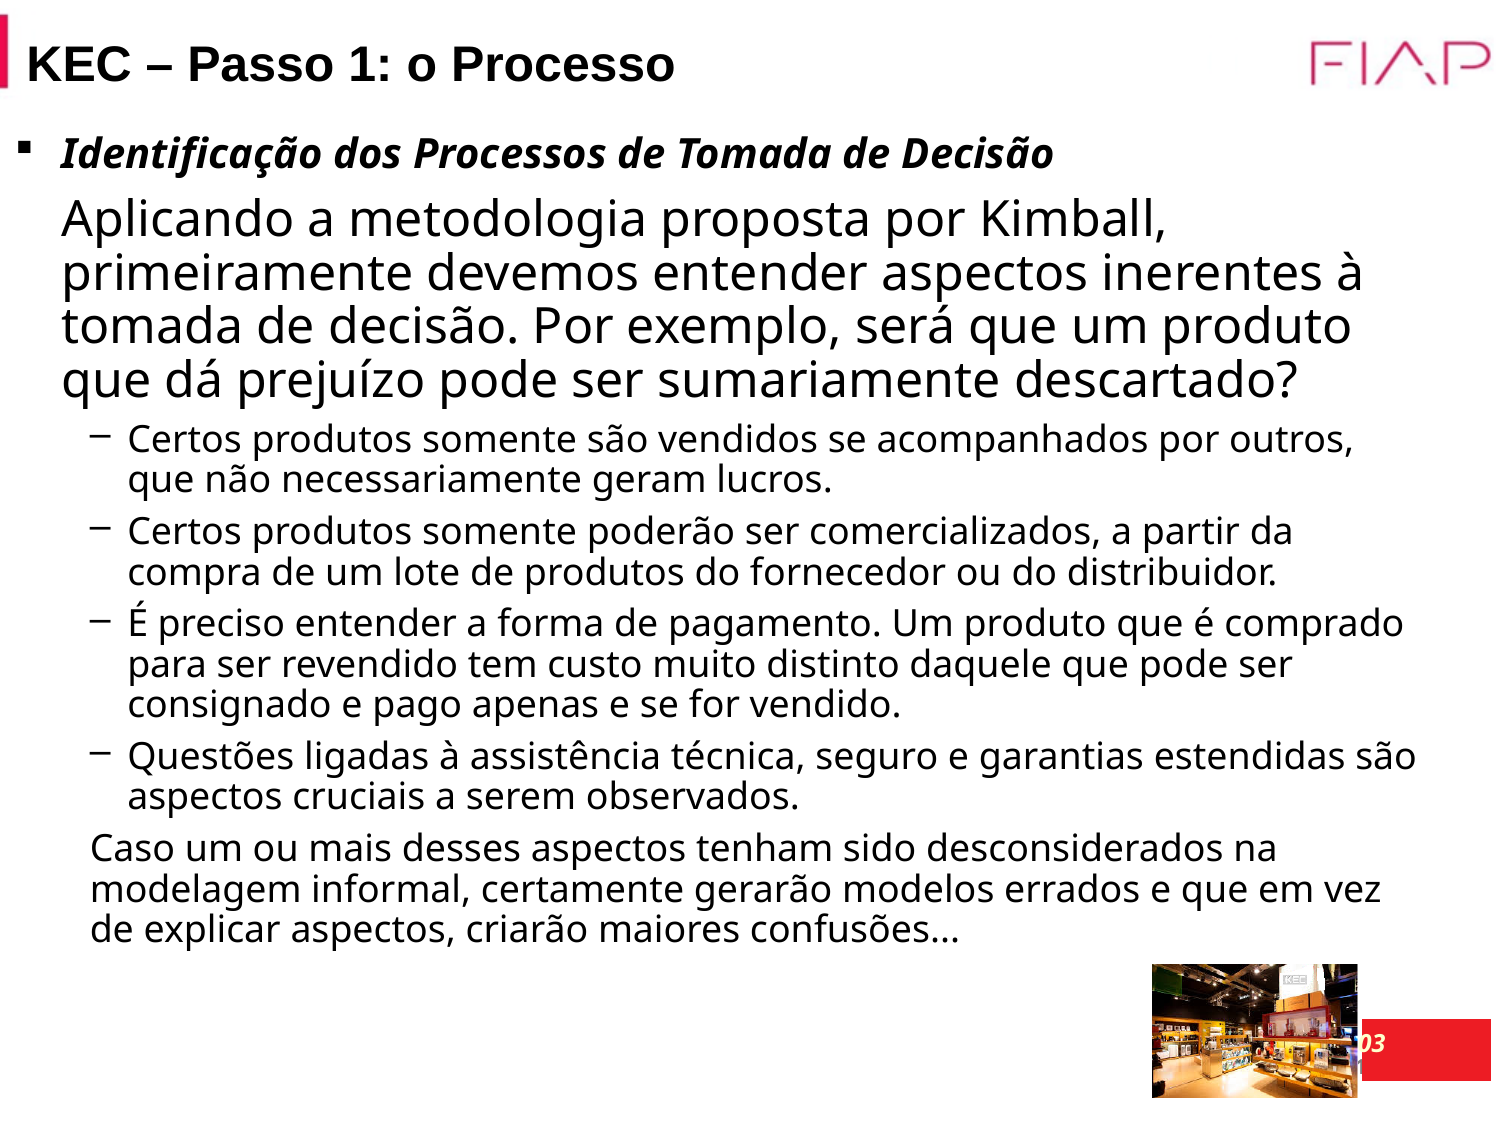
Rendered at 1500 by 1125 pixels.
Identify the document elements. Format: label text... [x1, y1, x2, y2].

picture [0, 0, 1500, 133]
list Identificação dos Processos de Tomada de Decisão Aplicando a metodologia proposta por Kimball, primeiramente devemos entender aspectos inerentes à tomada de decisão. Por exemplo, será que um produto que dá prejuízo pode ser sumariamente descartado? Certos produtos somente são vendidos se acompanhados por outros, que não necessariamente geram lucros. Certos produtos somente poderão ser comercializados, a partir da compra de um lote de produtos do fornecedor ou do distribuidor. É preciso entender a forma de pagamento. Um produto que é comprado para ser revendido tem custo muito distinto daquele que pode ser consignado e pago apenas e se for vendido. Questões ligadas à assistência técnica, seguro e garantias estendidas são aspectos cruciais a serem observados. Caso um ou mais desses aspectos tenham sido desconsiderados na modelagem informal, certamente gerarão modelos errados e que em vez de explicar aspectos, criarão maiores confusões... [0, 125, 1447, 681]
picture [1362, 1037, 1367, 1049]
picture [1362, 1019, 1491, 1081]
title KEC – Passo 1: o Processo [11, 30, 1362, 108]
picture [1151, 963, 1358, 1098]
